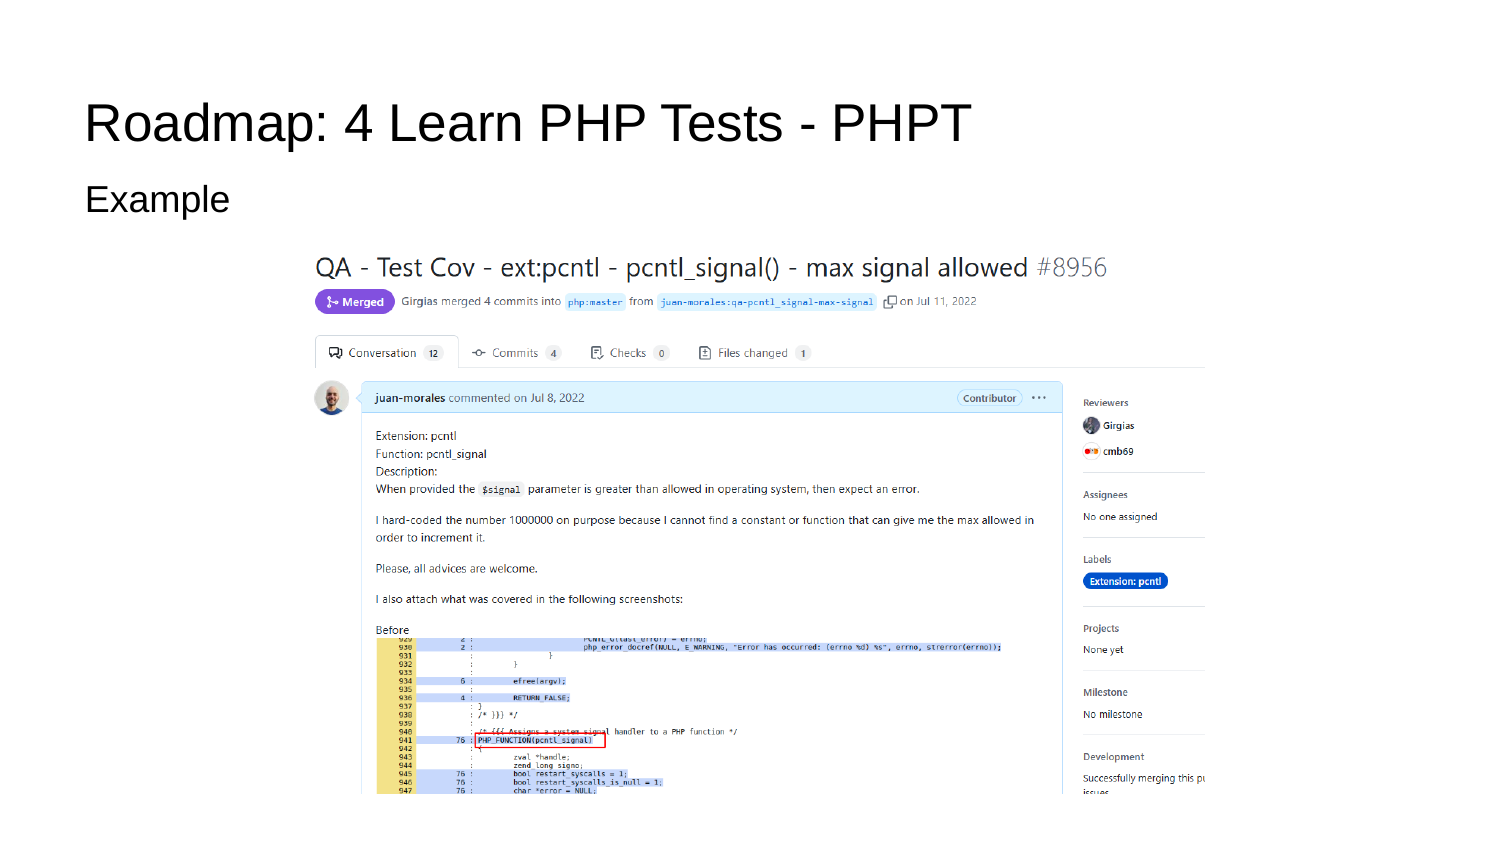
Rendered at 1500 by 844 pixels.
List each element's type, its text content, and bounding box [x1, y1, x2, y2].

title Roadmap: 4 Learn PHP Tests - PHPT [69, 72, 1468, 160]
title Example [69, 160, 1468, 233]
picture [294, 232, 1205, 794]
